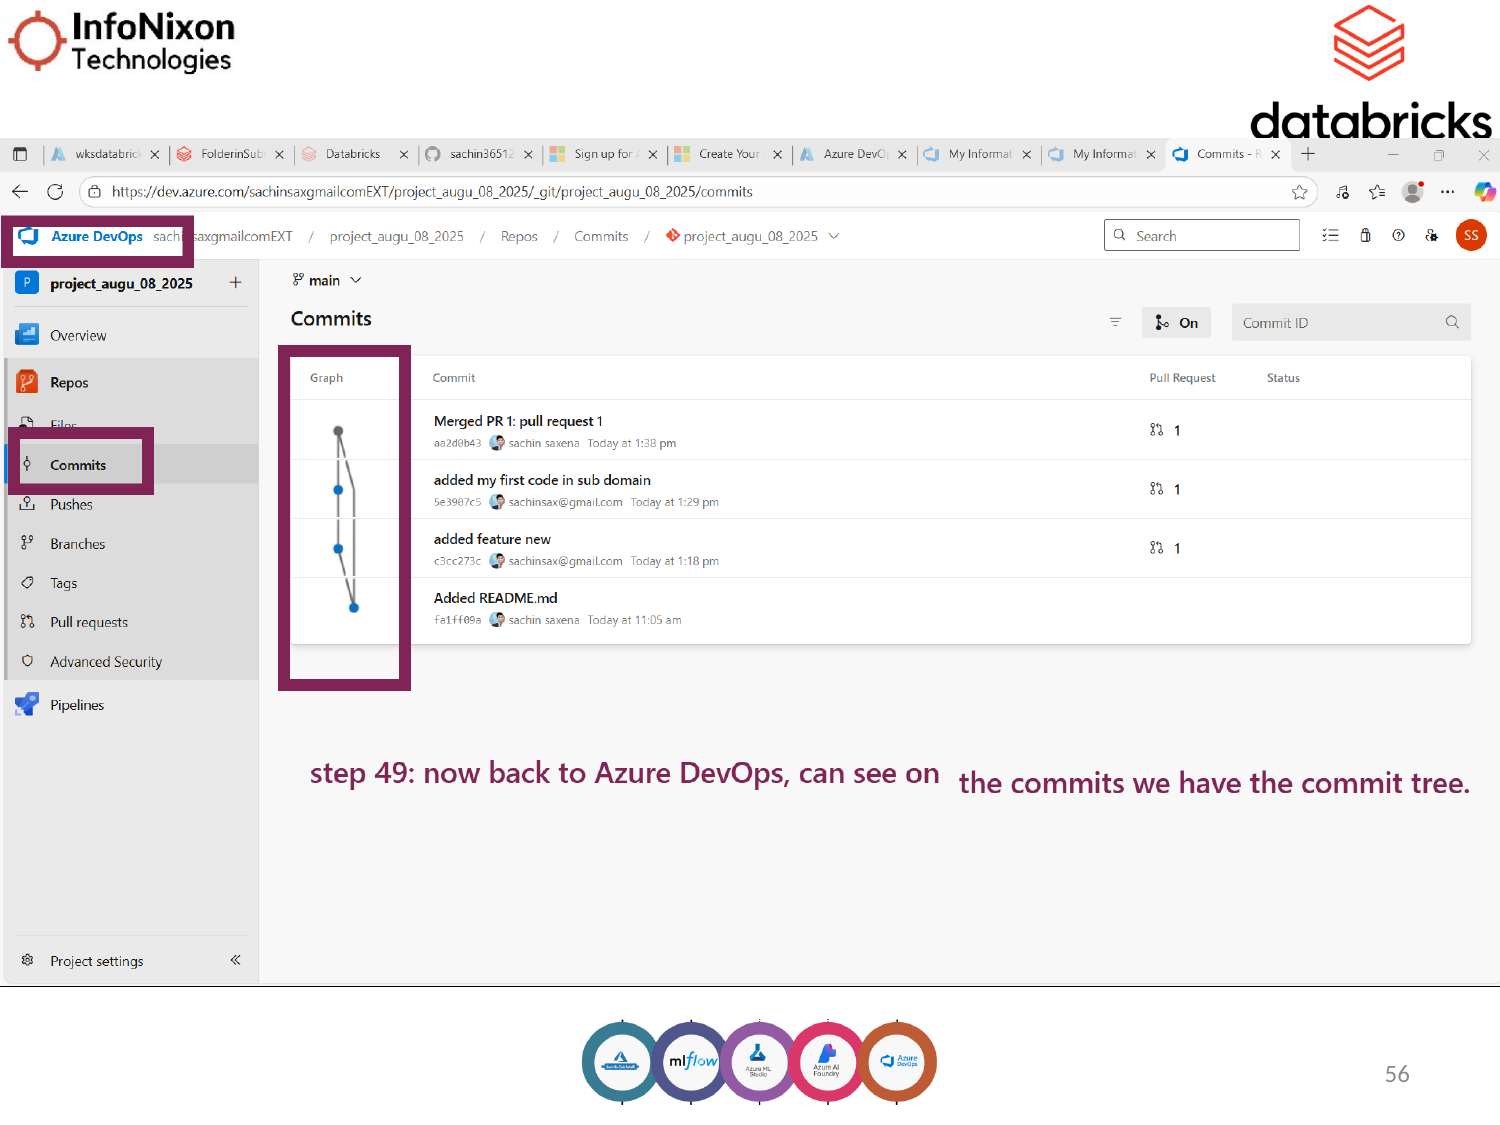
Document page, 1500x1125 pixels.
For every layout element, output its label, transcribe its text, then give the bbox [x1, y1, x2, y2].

picture [0, 0, 245, 90]
slide_number 56 [1074, 1042, 1425, 1103]
picture [0, 0, 1500, 987]
picture [574, 1019, 943, 1106]
